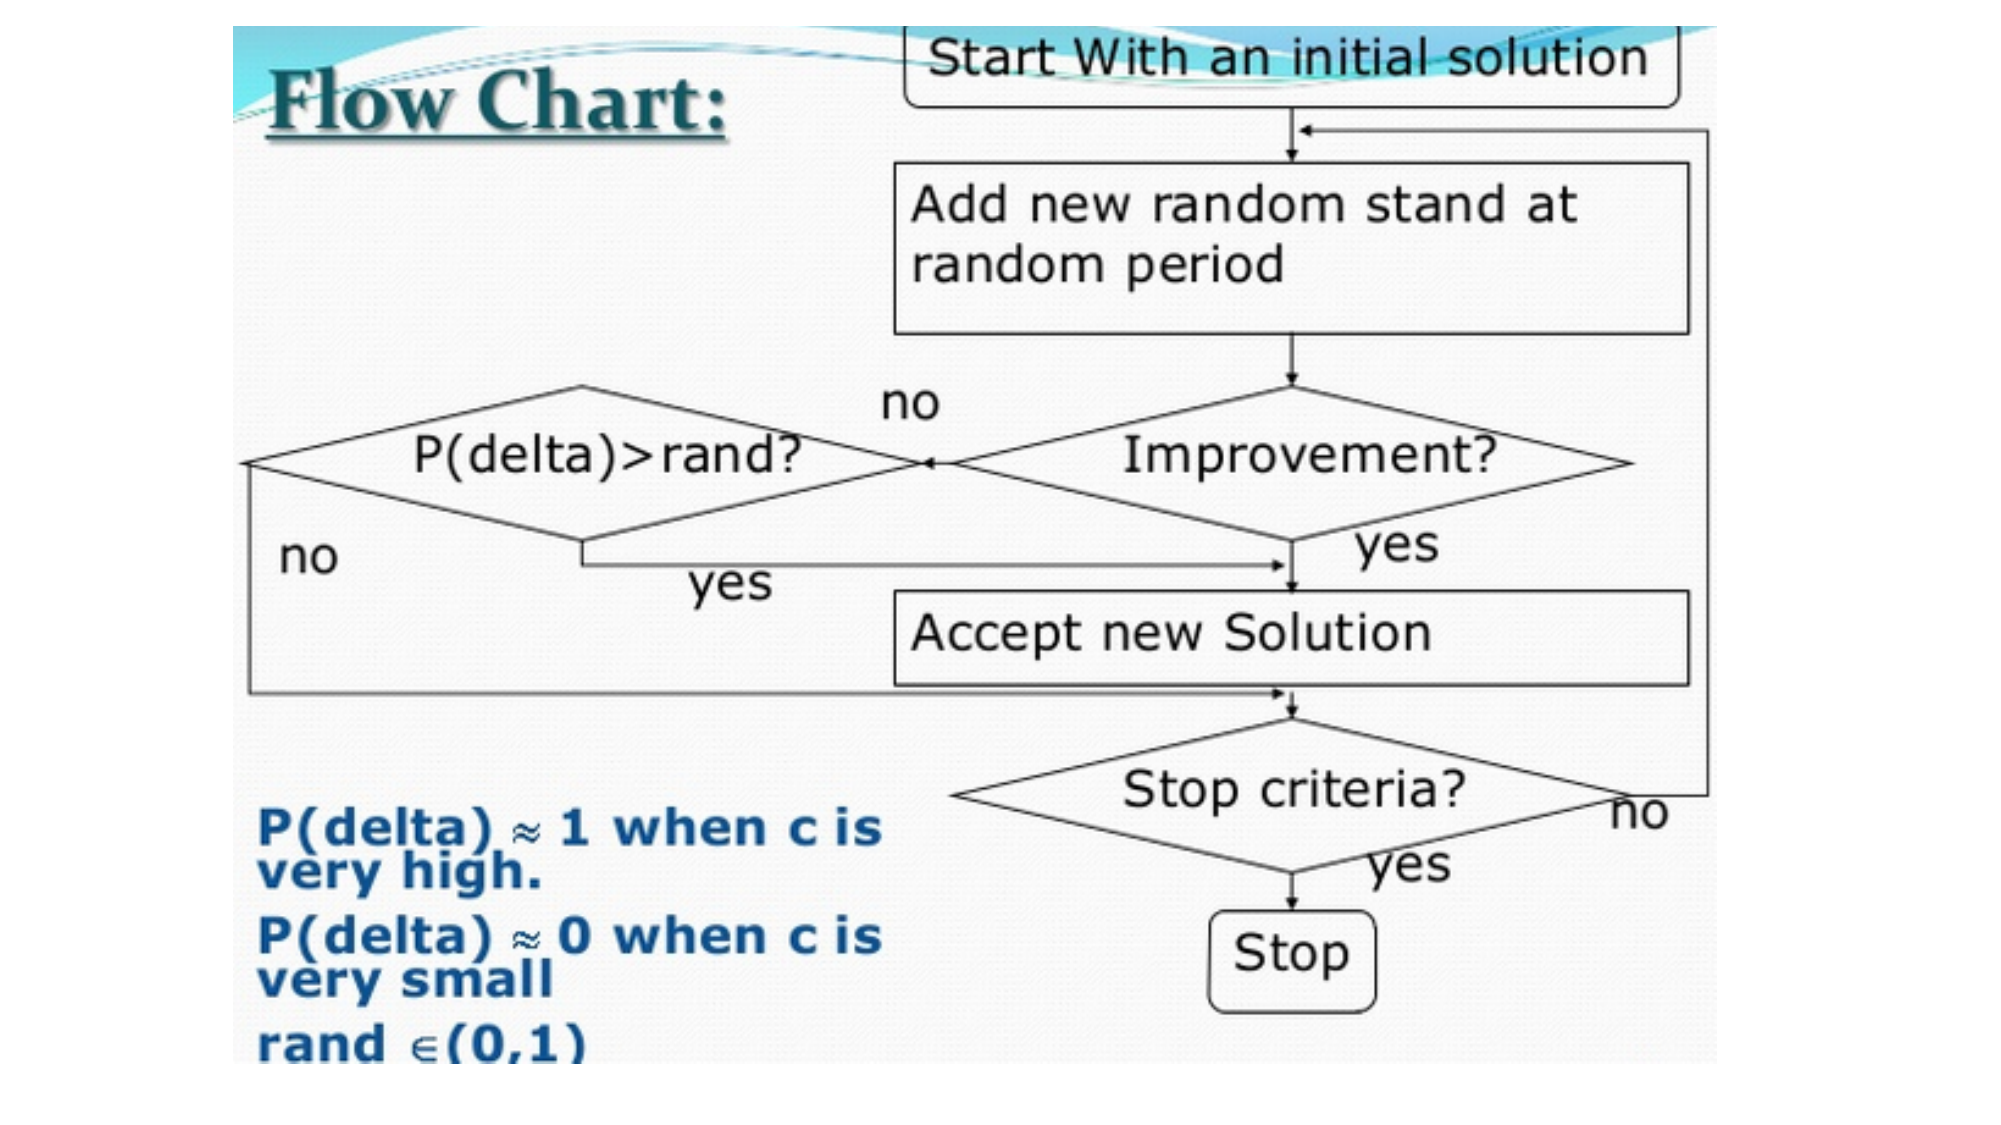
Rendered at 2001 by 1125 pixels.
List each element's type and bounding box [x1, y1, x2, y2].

picture [233, 26, 1717, 1064]
